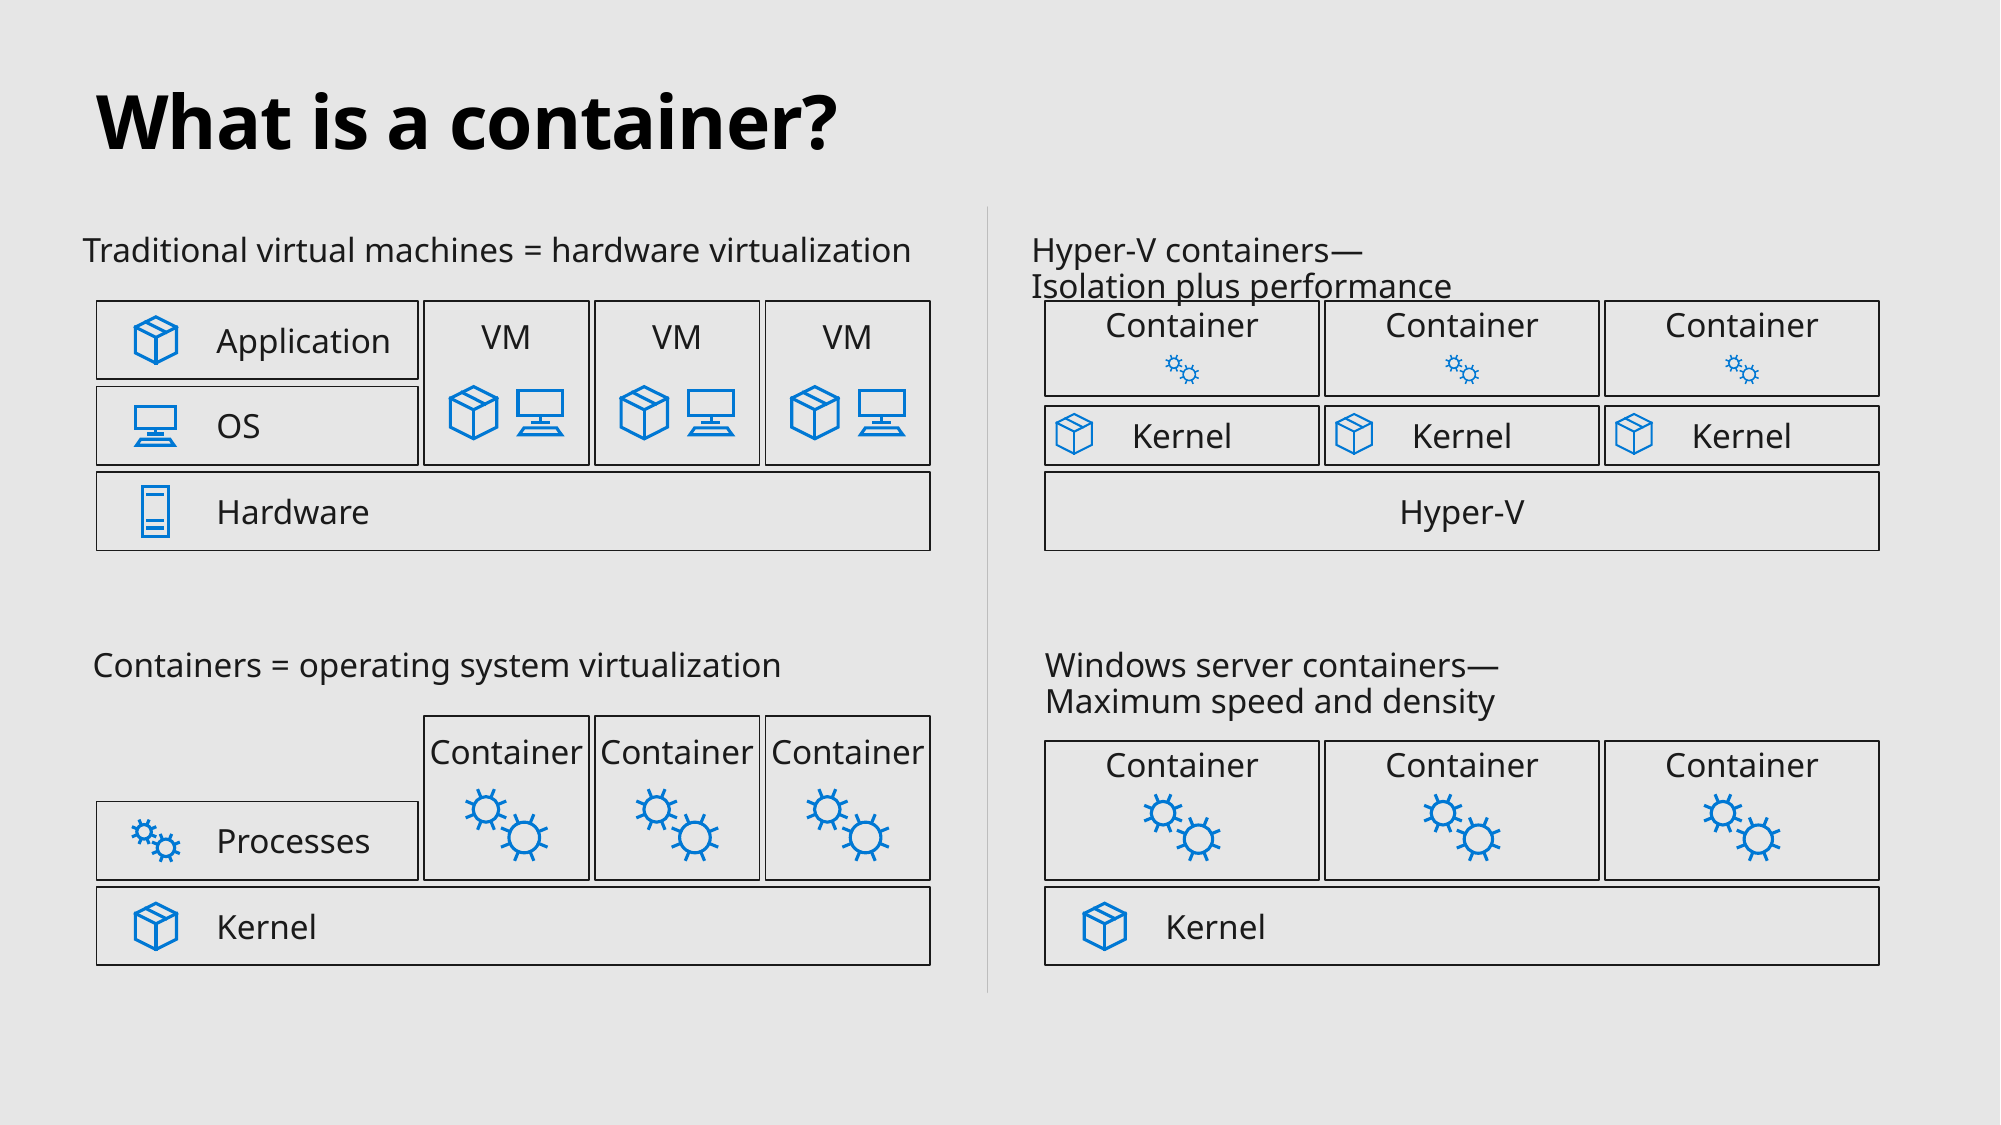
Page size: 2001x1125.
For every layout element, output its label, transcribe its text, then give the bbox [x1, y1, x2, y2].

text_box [96, 233, 931, 966]
title What is a container? [96, 75, 1904, 166]
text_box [1044, 233, 1880, 966]
